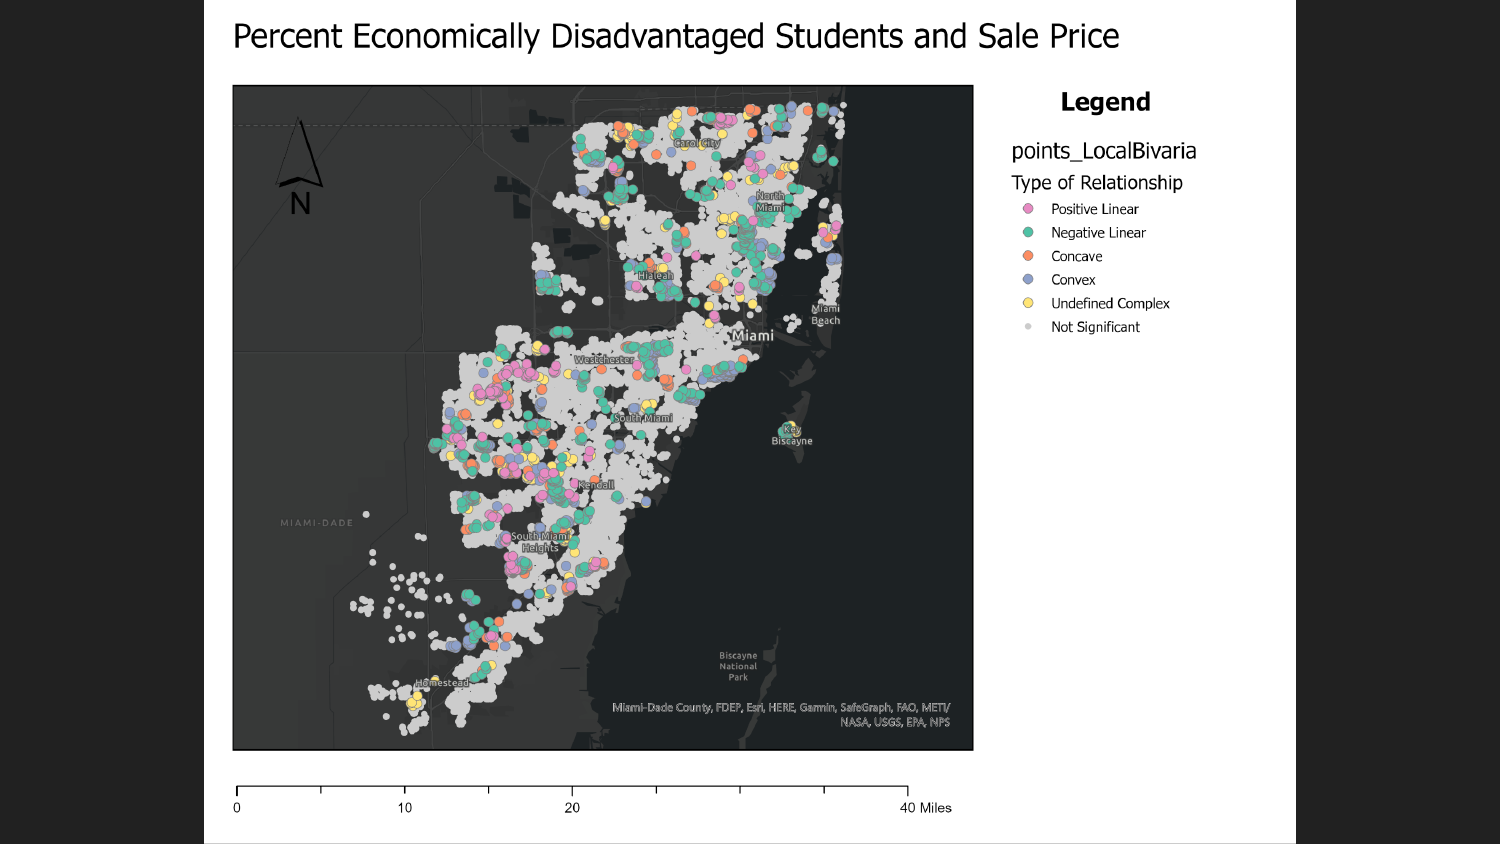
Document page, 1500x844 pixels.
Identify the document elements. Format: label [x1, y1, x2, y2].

picture [203, 0, 1296, 844]
